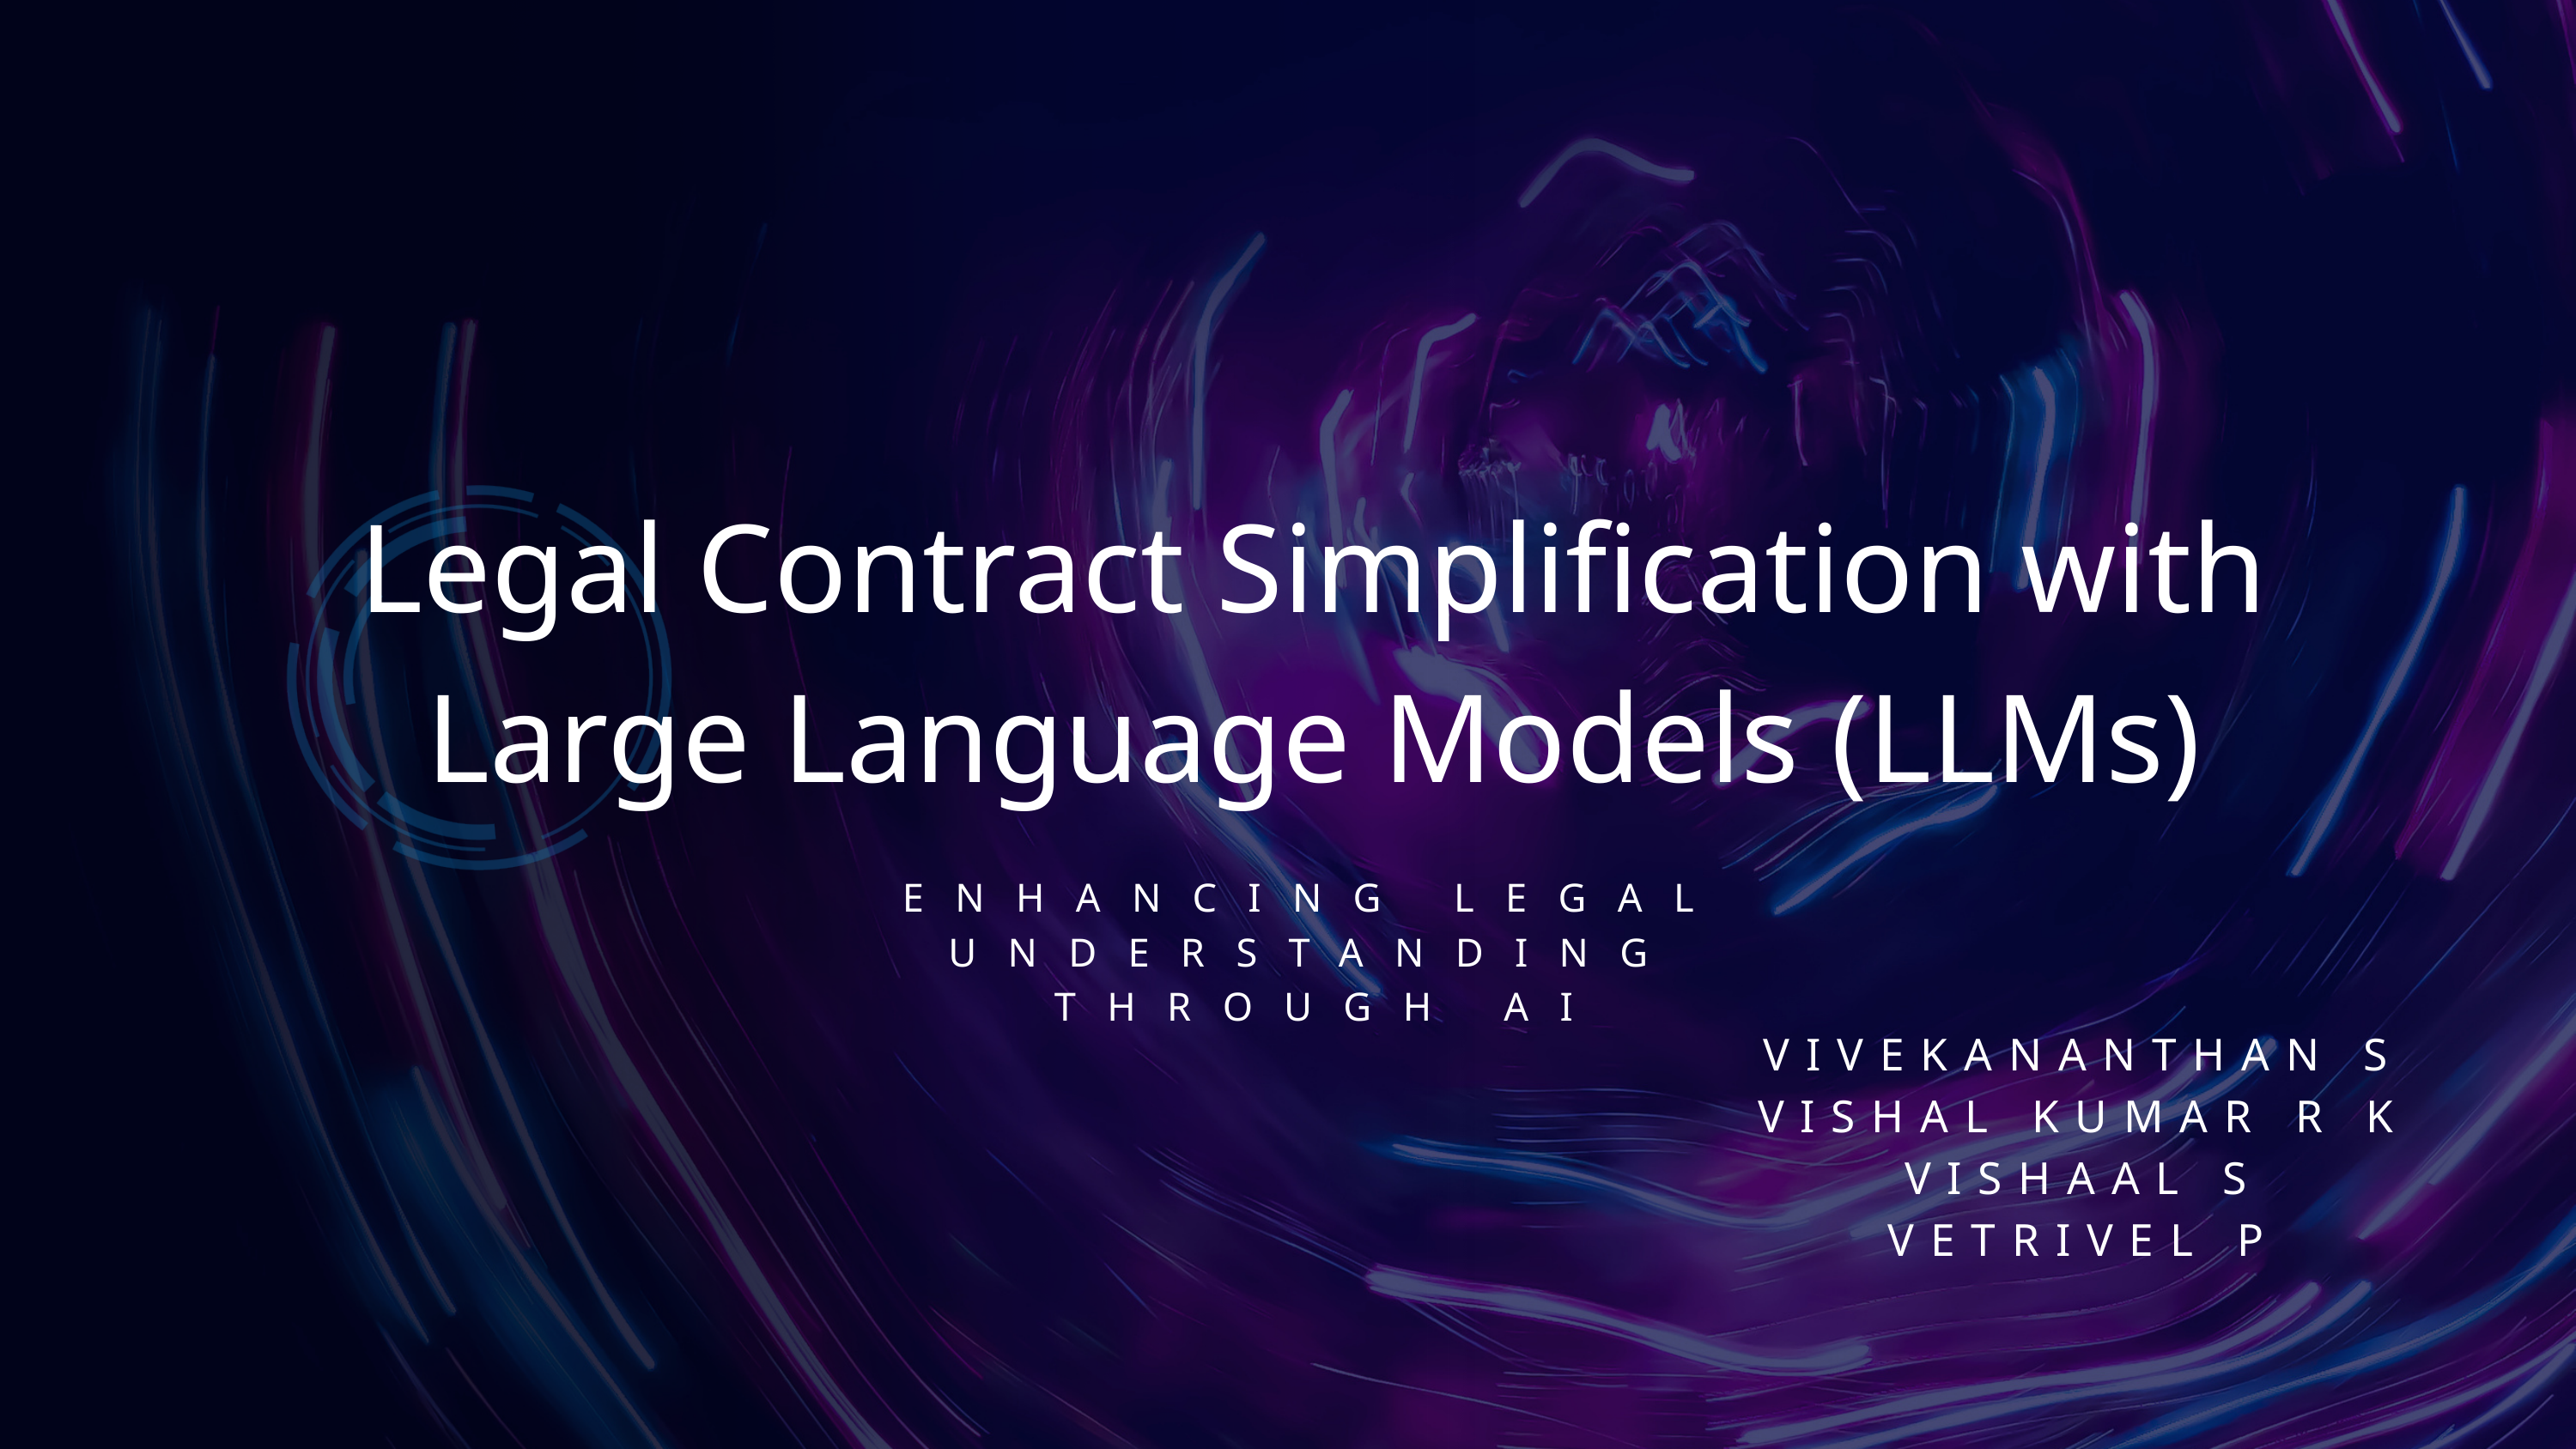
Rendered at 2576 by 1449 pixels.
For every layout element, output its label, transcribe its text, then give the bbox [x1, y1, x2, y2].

text_box Legal Contract Simplification with Large Language Models (LLMs) [335, 466, 2292, 808]
text_box VIVEKANANTHAN S VISHAL KUMAR R K VISHAAL S VETRIVEL P [1689, 1017, 2464, 1265]
text_box ENHANCING LEGAL UNDERSTANDING THROUGH AI [783, 865, 1844, 1029]
text_box [0, 0, 1475, 1449]
text_box [1475, 0, 2576, 1449]
text_box [283, 485, 677, 873]
